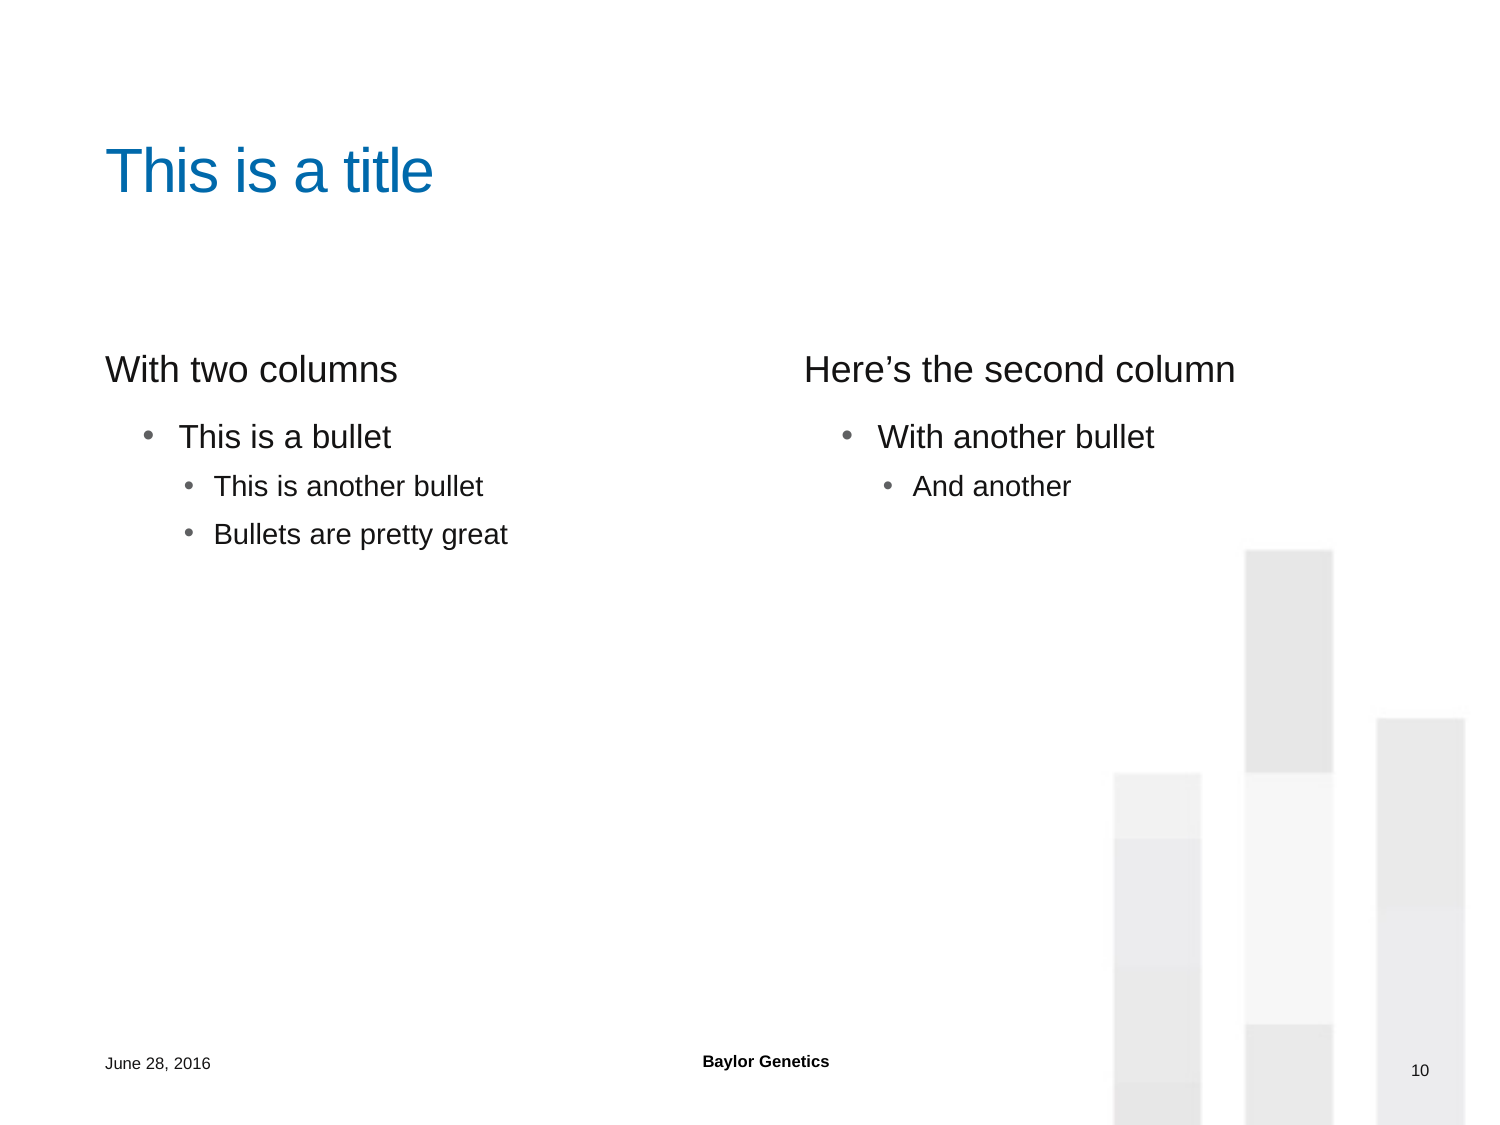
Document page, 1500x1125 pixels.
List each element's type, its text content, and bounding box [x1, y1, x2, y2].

title This is a title [75, 9, 887, 213]
list Here’s the second column With another bullet And another [774, 337, 1399, 1004]
list June 28, 2016 [75, 1037, 469, 1081]
list With two columns This is a bullet This is another bullet Bullets are pretty great [75, 337, 700, 1004]
picture [1086, 456, 1491, 1125]
